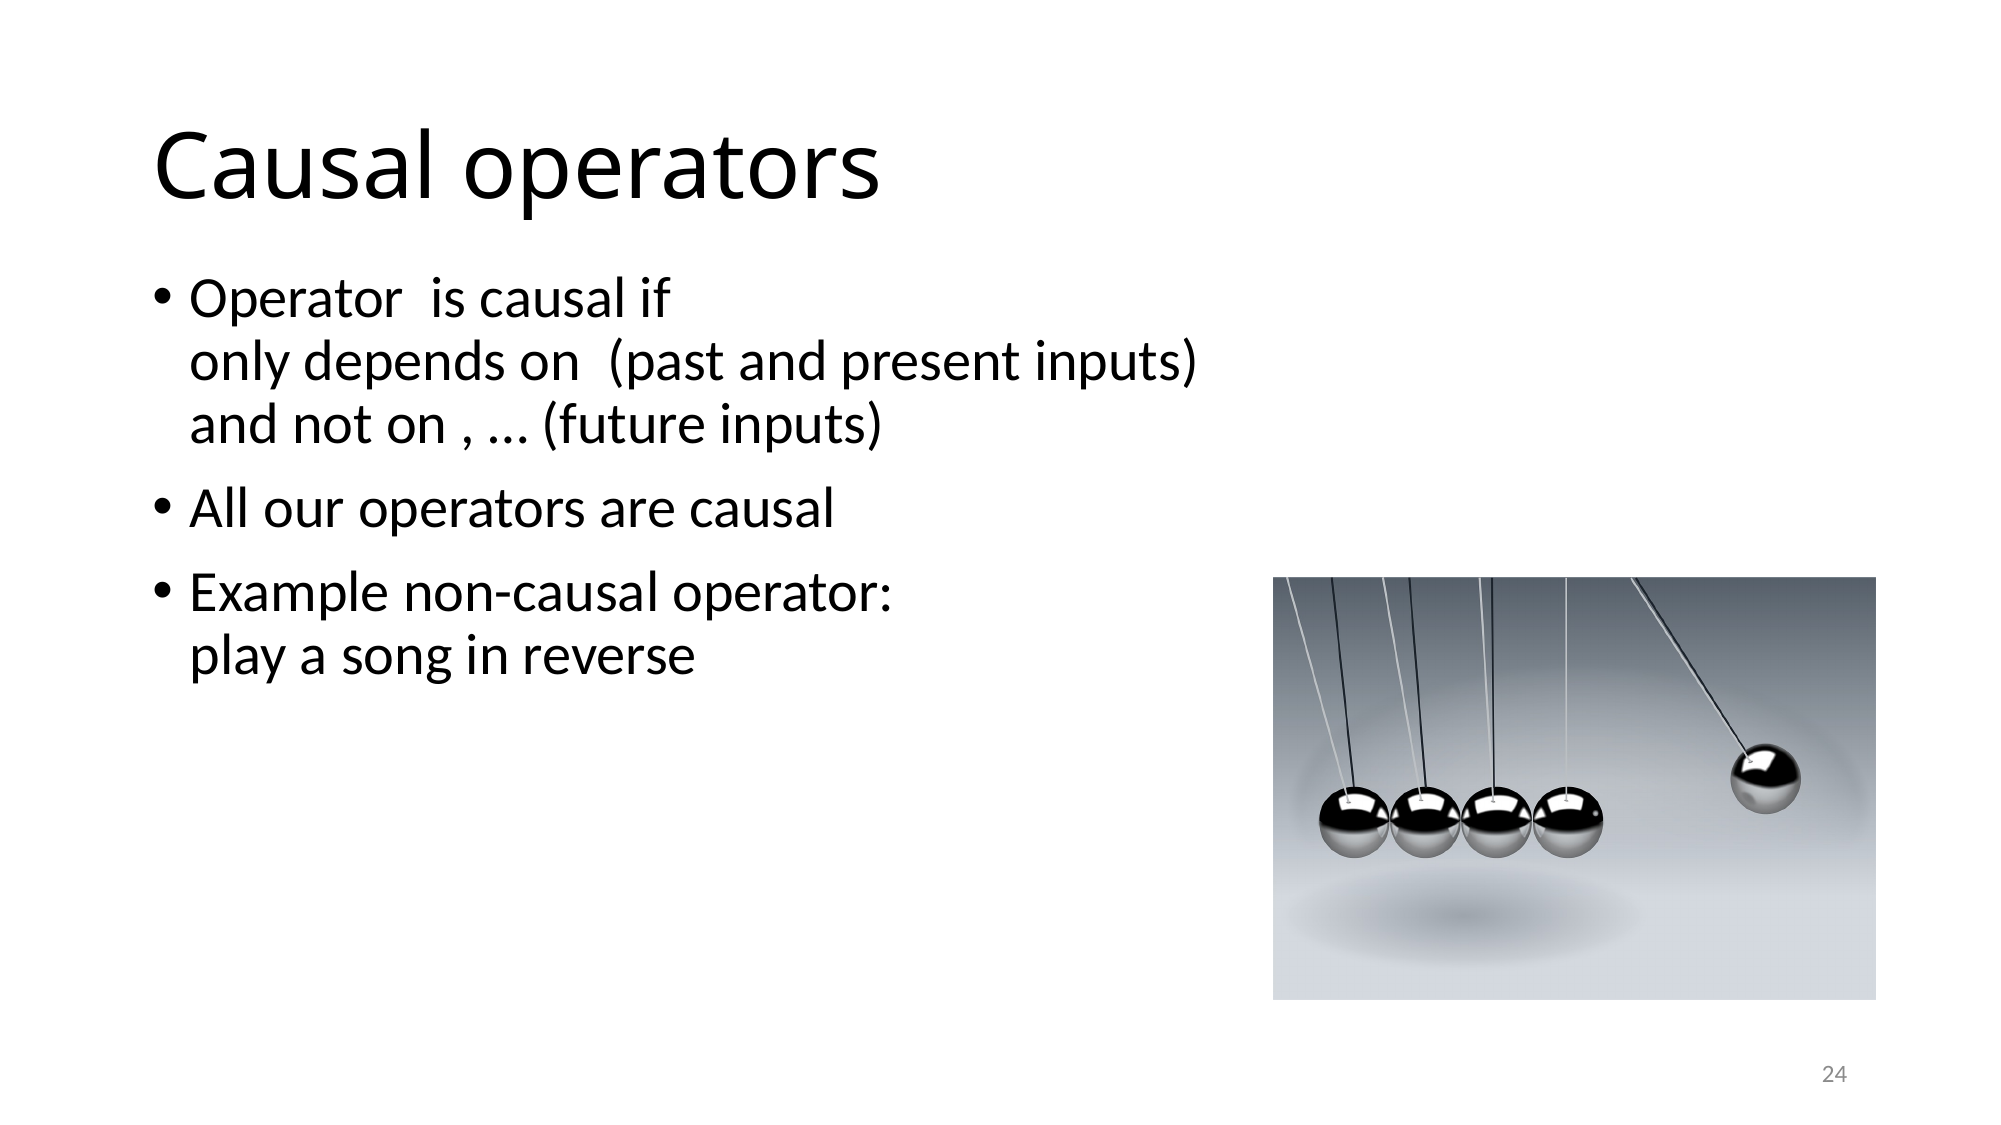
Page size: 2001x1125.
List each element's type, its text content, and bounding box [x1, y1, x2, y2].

slide_number 24 [1798, 1042, 1863, 1103]
title Causal operators [137, 59, 1863, 278]
picture [1273, 577, 1876, 1000]
